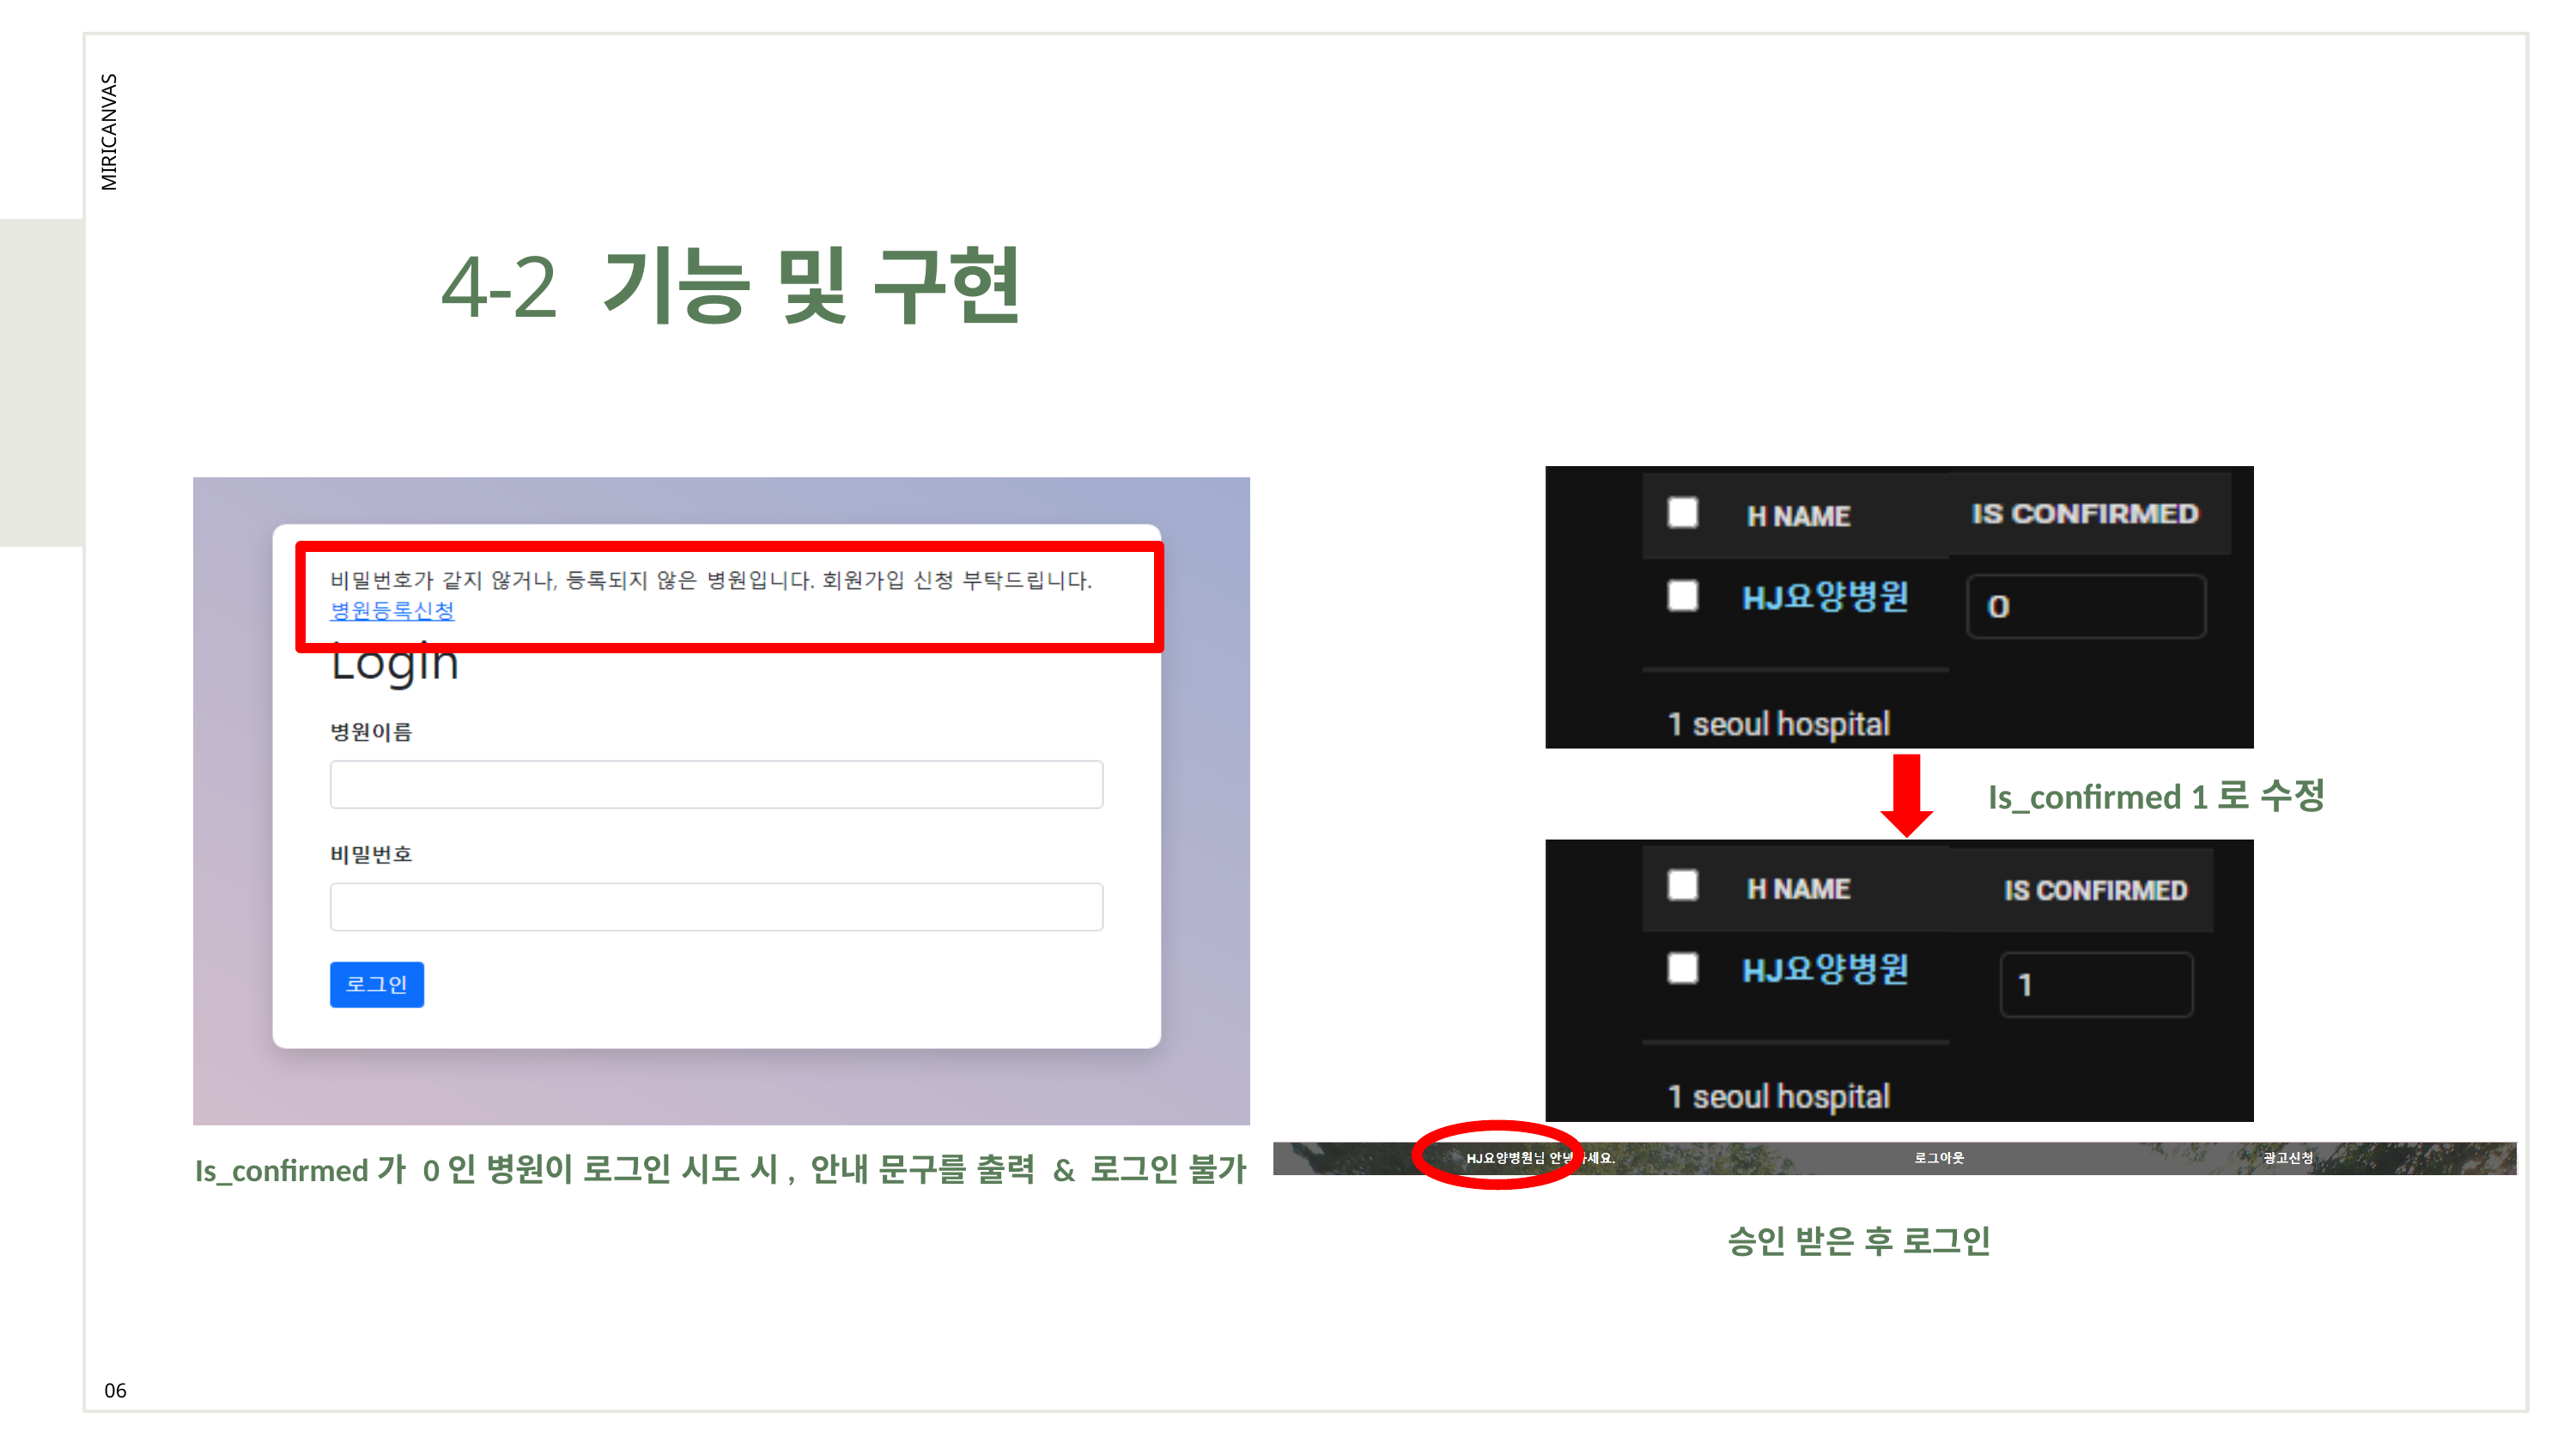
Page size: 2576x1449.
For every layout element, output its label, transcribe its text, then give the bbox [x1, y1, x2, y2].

text_box 승인 받은 후 로그인 [1715, 1215, 2184, 1267]
text_box [82, 32, 2530, 1413]
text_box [1545, 466, 2255, 1122]
text_box Is_confirmed 1로 수정 [2257, 767, 2340, 822]
text_box 4-2 기능 및 구현 [428, 226, 1934, 341]
picture [1273, 1142, 2519, 1175]
picture [192, 476, 1250, 1125]
text_box [1423, 1123, 1573, 1141]
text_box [0, 219, 85, 547]
text_box [1455, 1182, 1540, 1187]
text_box Is_confirmed가 0인 병원이 로그인 시도 시, 안내 문구를 출력 & 로그인 불가 [182, 1143, 1261, 1194]
